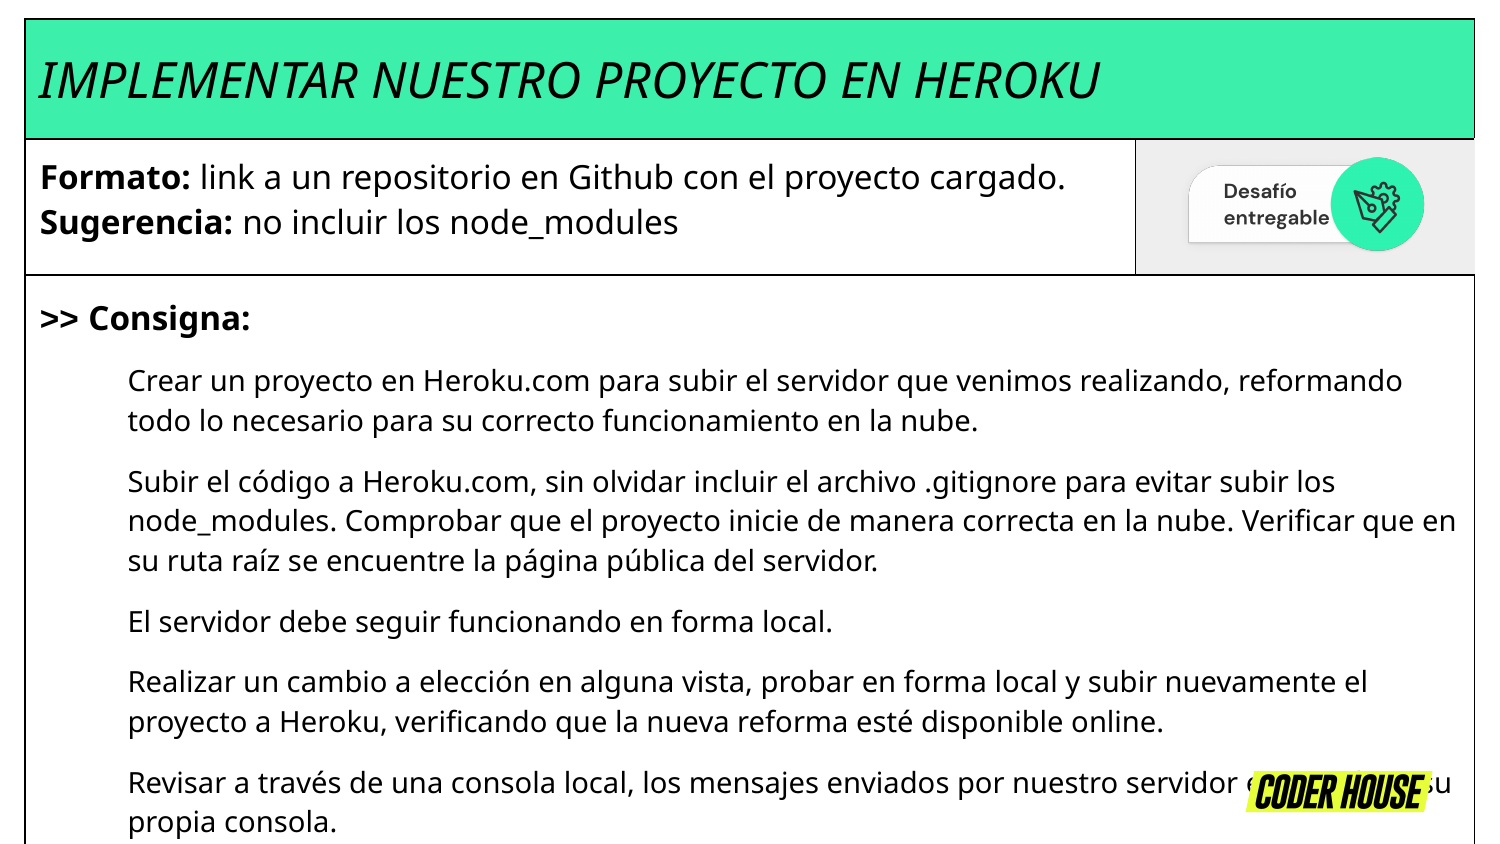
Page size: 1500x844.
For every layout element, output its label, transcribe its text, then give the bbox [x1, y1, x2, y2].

picture [1241, 764, 1437, 819]
table_cell Formato: link a un repositorio en Github con el proyecto cargado. Sugerencia: no incluir los node_modules [26, 140, 1135, 274]
table_cell >> Consigna: Crear un proyecto en Heroku.com para subir el servidor que venimos realizando, reformando todo lo necesario para su correcto funcionamiento en la nube. Subir el código a Heroku.com, sin olvidar incluir el archivo .gitignore para evitar subir los node_modules. Comprobar que el proyecto inicie de manera correcta en la nube. Verificar que en su ruta raíz se encuentre la página pública del servidor. El servidor debe seguir funcionando en forma local. Realizar un cambio a elección en alguna vista, probar en forma local y subir nuevamente el proyecto a Heroku, verificando que la nueva reforma esté disponible online. Revisar a través de una consola local, los mensajes enviados por nuestro servidor en Heroku a su propia consola. [26, 276, 1474, 844]
table_header IMPLEMENTAR NUESTRO PROYECTO EN HEROKU [26, 20, 1474, 138]
table_cell [1136, 140, 1474, 274]
picture [1176, 151, 1445, 257]
